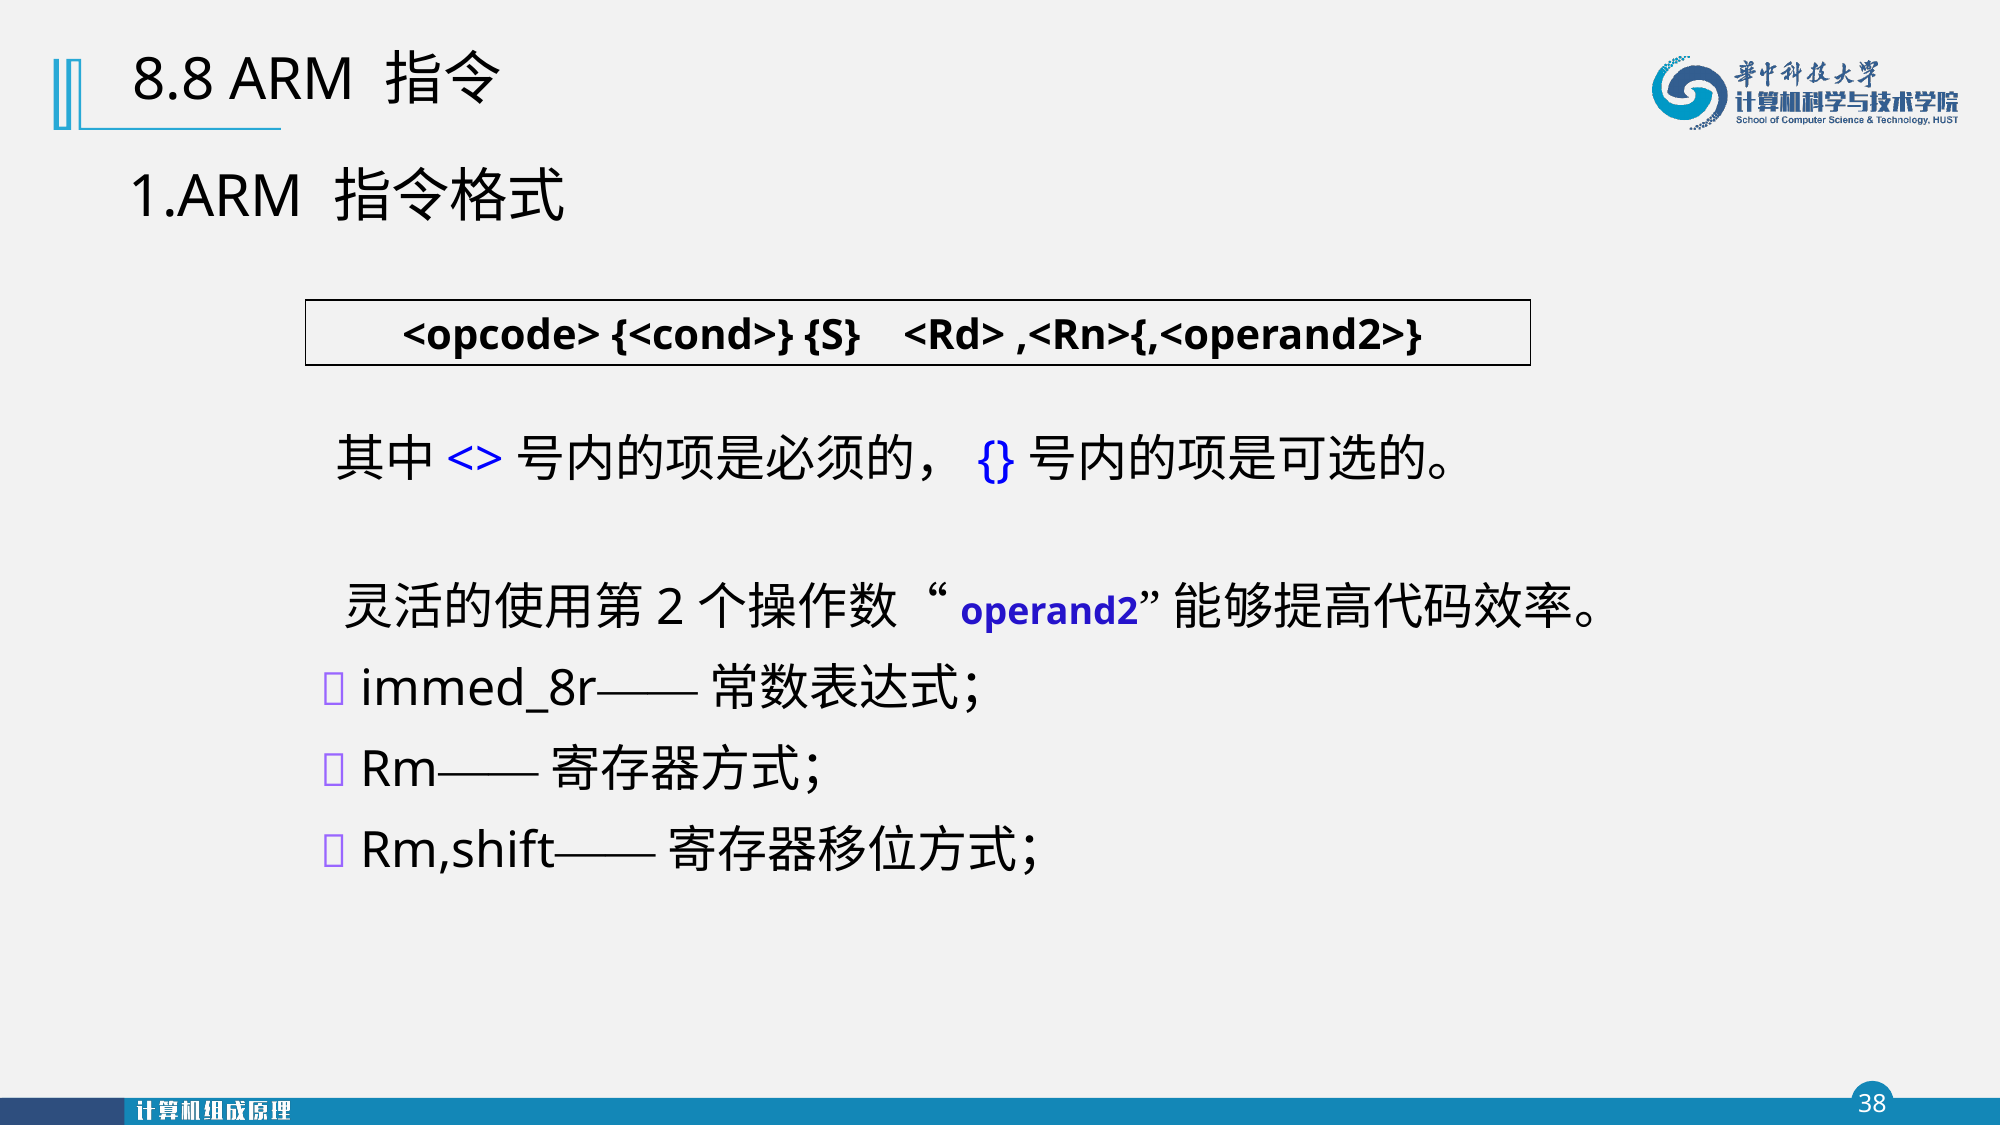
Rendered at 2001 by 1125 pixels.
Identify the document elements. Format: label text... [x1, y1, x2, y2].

picture [1652, 56, 1678, 81]
text_box 灵活的使用第2个操作数“operand2”能够提高代码效率。  immed_8r——常数表达式；  Rm——寄存器方式；  Rm,shift——寄存器移位方式； [305, 546, 1674, 885]
text_box 1.ARM 指令格式 [114, 126, 690, 236]
text_box <opcode> {<cond>} {S} <Rd> ,<Rn>{,<operand2>} [305, 300, 1531, 365]
text_box 其中<>号内的项是必须的，{}号内的项是可选的。 [218, 419, 1618, 494]
text_box 8.8 ARM 指令 [117, 33, 517, 119]
picture [1652, 56, 1958, 130]
